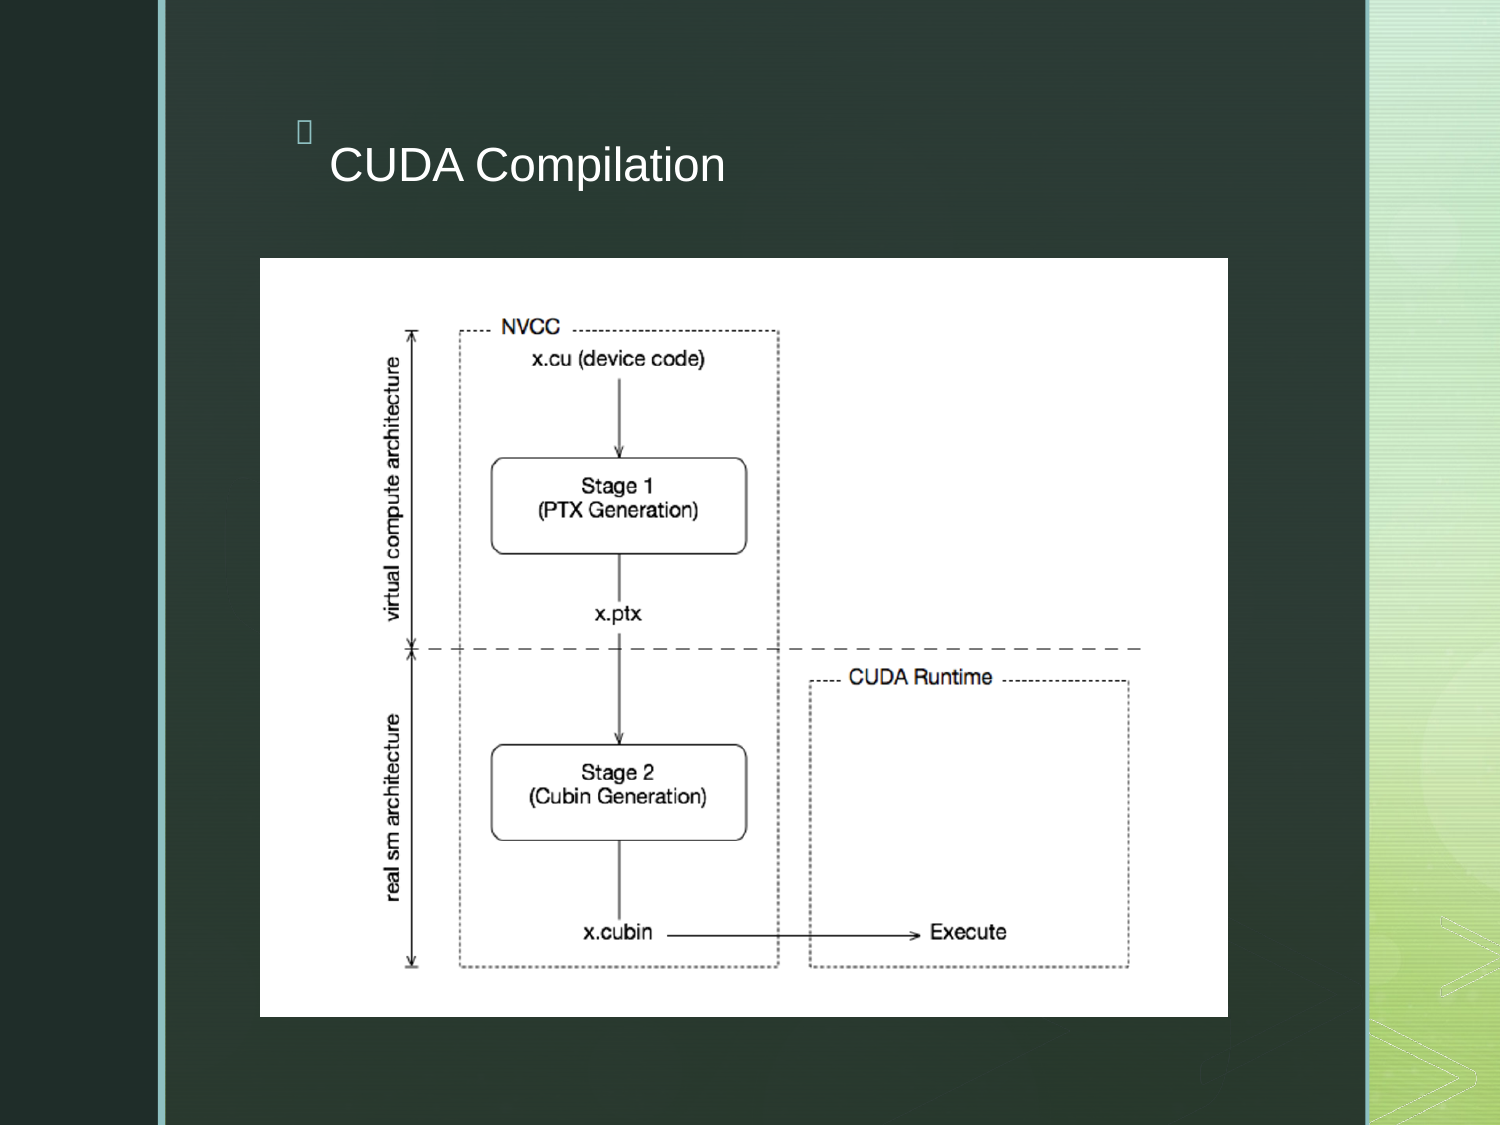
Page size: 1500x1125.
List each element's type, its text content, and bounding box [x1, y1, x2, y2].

picture [260, 257, 1228, 1017]
picture [1370, 0, 1500, 1125]
title CUDA Compilation [321, 132, 1287, 310]
